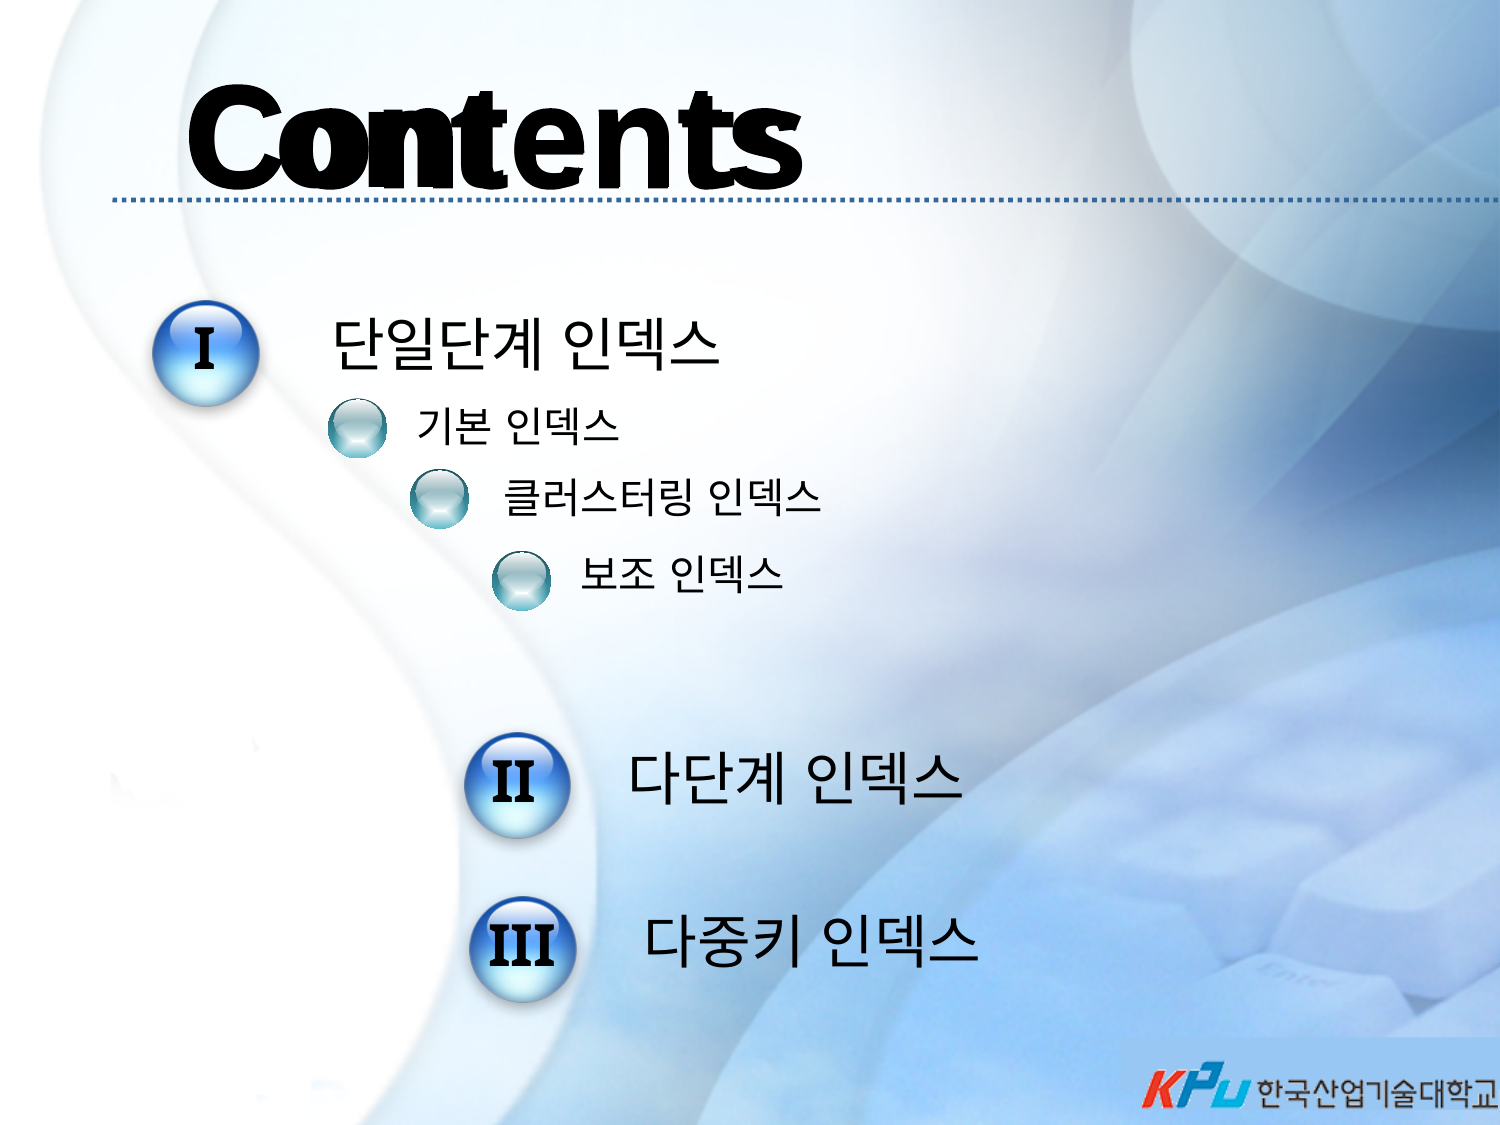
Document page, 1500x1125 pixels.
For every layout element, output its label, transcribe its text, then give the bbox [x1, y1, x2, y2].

text_box 클러스터링 인덱스 [489, 464, 839, 529]
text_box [491, 550, 552, 613]
text_box 기본 인덱스 [401, 432, 636, 459]
picture [0, 0, 1500, 1125]
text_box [451, 724, 999, 856]
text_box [456, 888, 1015, 1020]
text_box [327, 398, 388, 461]
text_box Contents [171, 42, 832, 223]
text_box 보조 인덱스 [565, 541, 800, 607]
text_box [140, 292, 758, 425]
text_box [409, 468, 470, 531]
